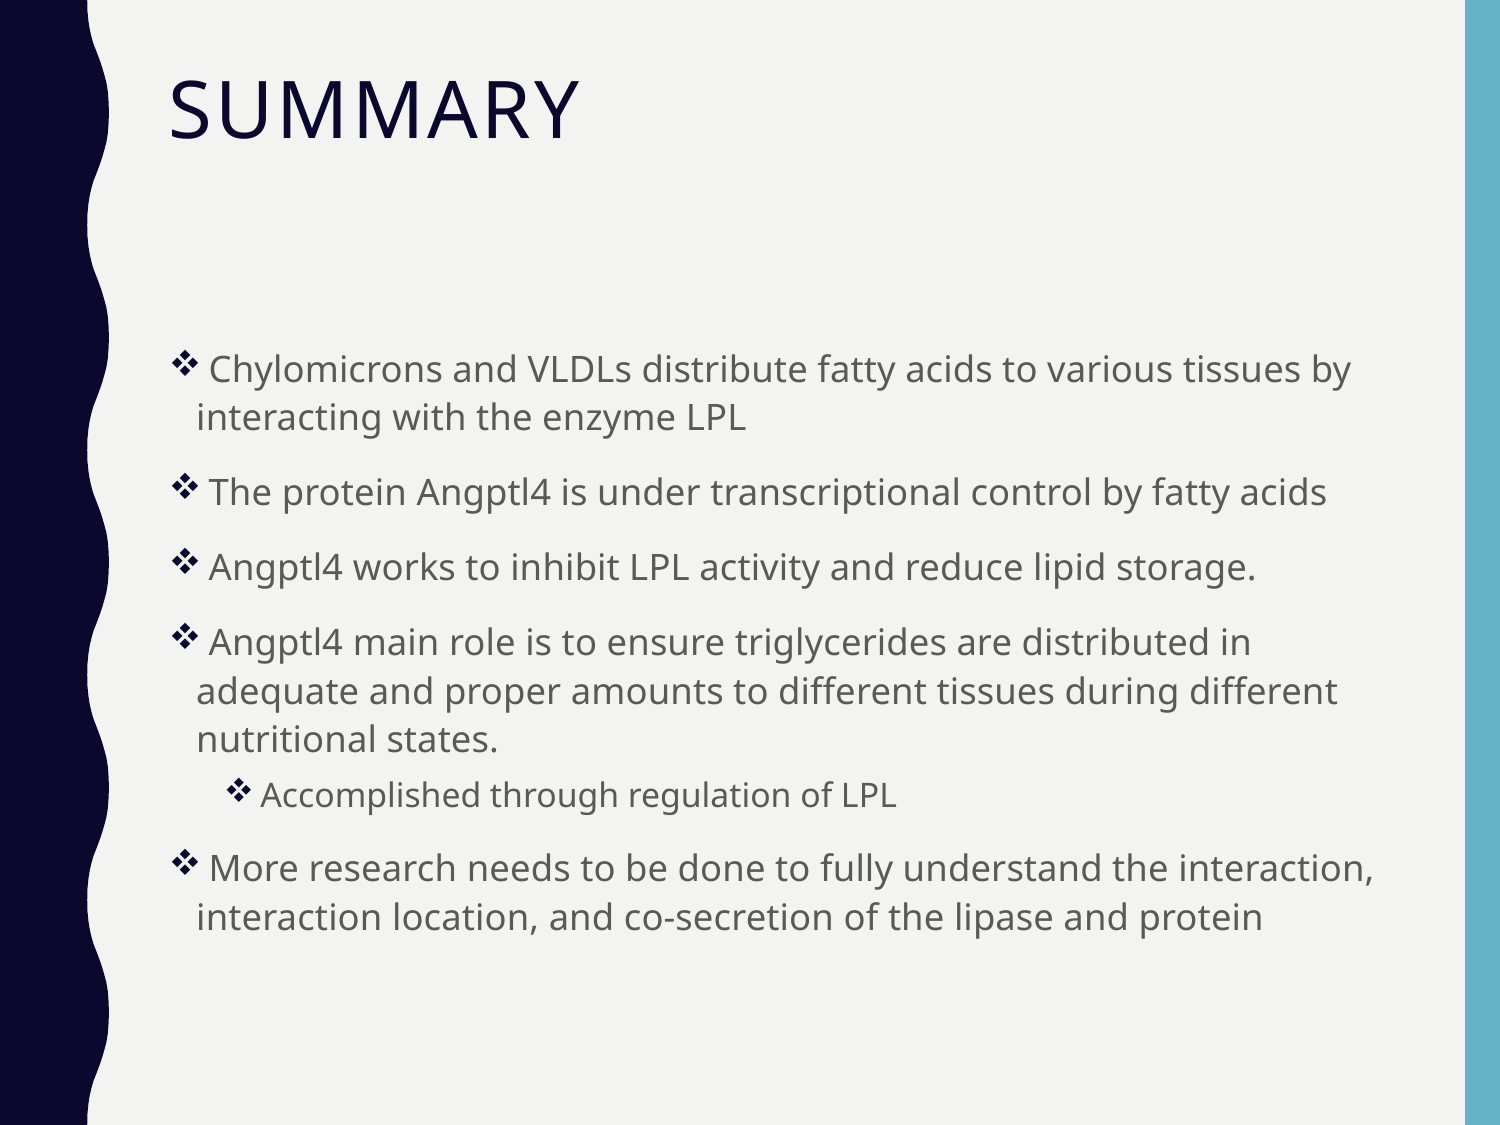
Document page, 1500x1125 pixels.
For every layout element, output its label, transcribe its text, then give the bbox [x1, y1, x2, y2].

list Chylomicrons and VLDLs distribute fatty acids to various tissues by interacting with the enzyme LPL The protein Angptl4 is under transcriptional control by fatty acids Angptl4 works to inhibit LPL activity and reduce lipid storage. Angptl4 main role is to ensure triglycerides are distributed in adequate and proper amounts to different tissues during different nutritional states. Accomplished through regulation of LPL More research needs to be done to fully understand the interaction, interaction location, and co-secretion of the lipase and protein [154, 333, 1407, 953]
title Summary [154, 62, 1407, 308]
